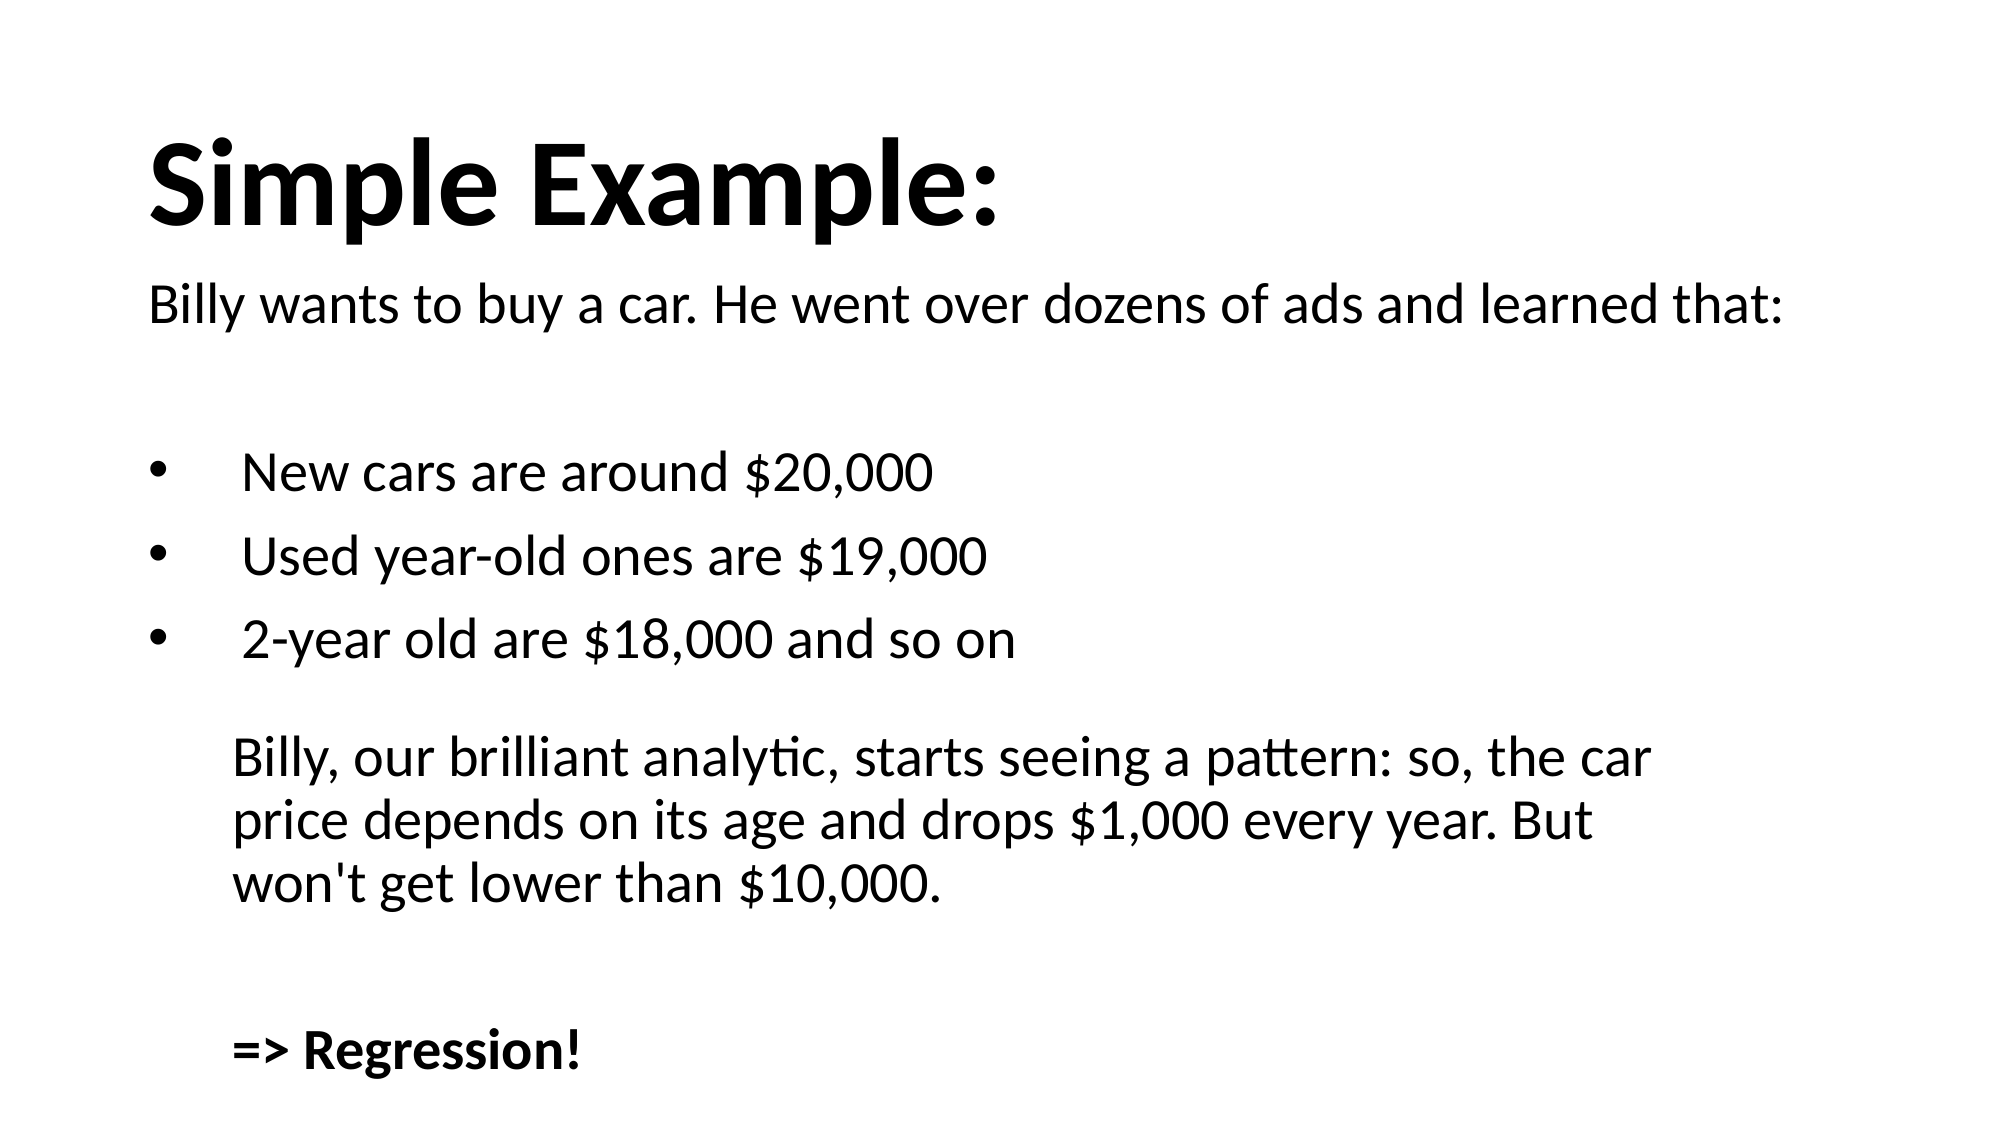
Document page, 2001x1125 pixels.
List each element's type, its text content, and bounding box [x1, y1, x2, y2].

text_box Billy, our brilliant analytic, starts seeing a pattern: so, the car price depends on its age and drops $1,000 every year. But won't get lower than $10,000. => Regression! [217, 718, 1749, 884]
text_box Simple Example: Billy wants to buy a car. He went over dozens of ads and learned that: New cars are around $20,000 Used year-old ones are $19,000 2-year old are $18,000 and so on [133, 110, 2000, 1031]
